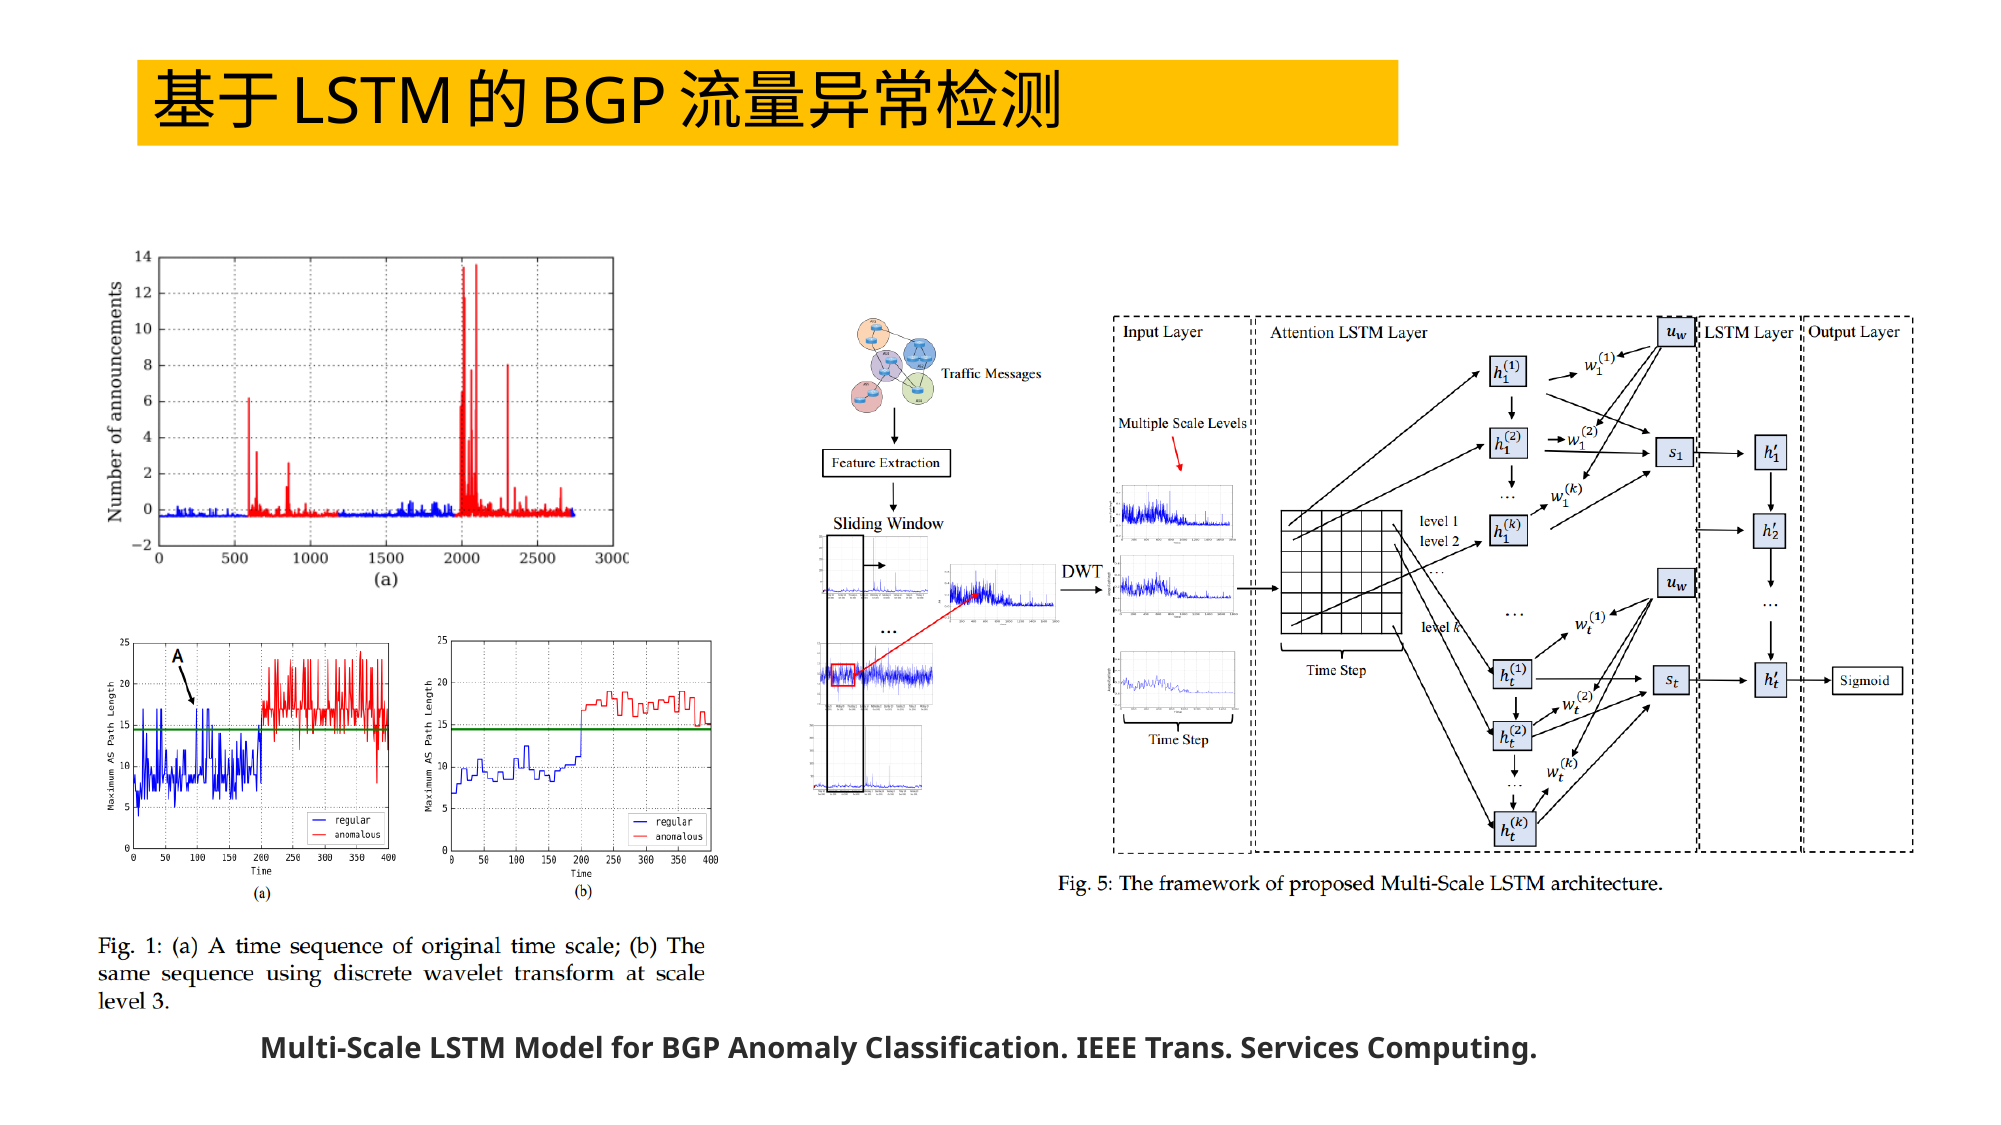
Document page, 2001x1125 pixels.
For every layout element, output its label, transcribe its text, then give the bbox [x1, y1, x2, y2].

picture [93, 231, 637, 591]
picture [792, 258, 1935, 905]
picture [93, 615, 732, 1018]
text_box Multi-Scale LSTM Model for BGP Anomaly Classification. IEEE Trans. Services Computing. [244, 1022, 2000, 1107]
title 基于LSTM的BGP流量异常检测 [137, 59, 1399, 146]
